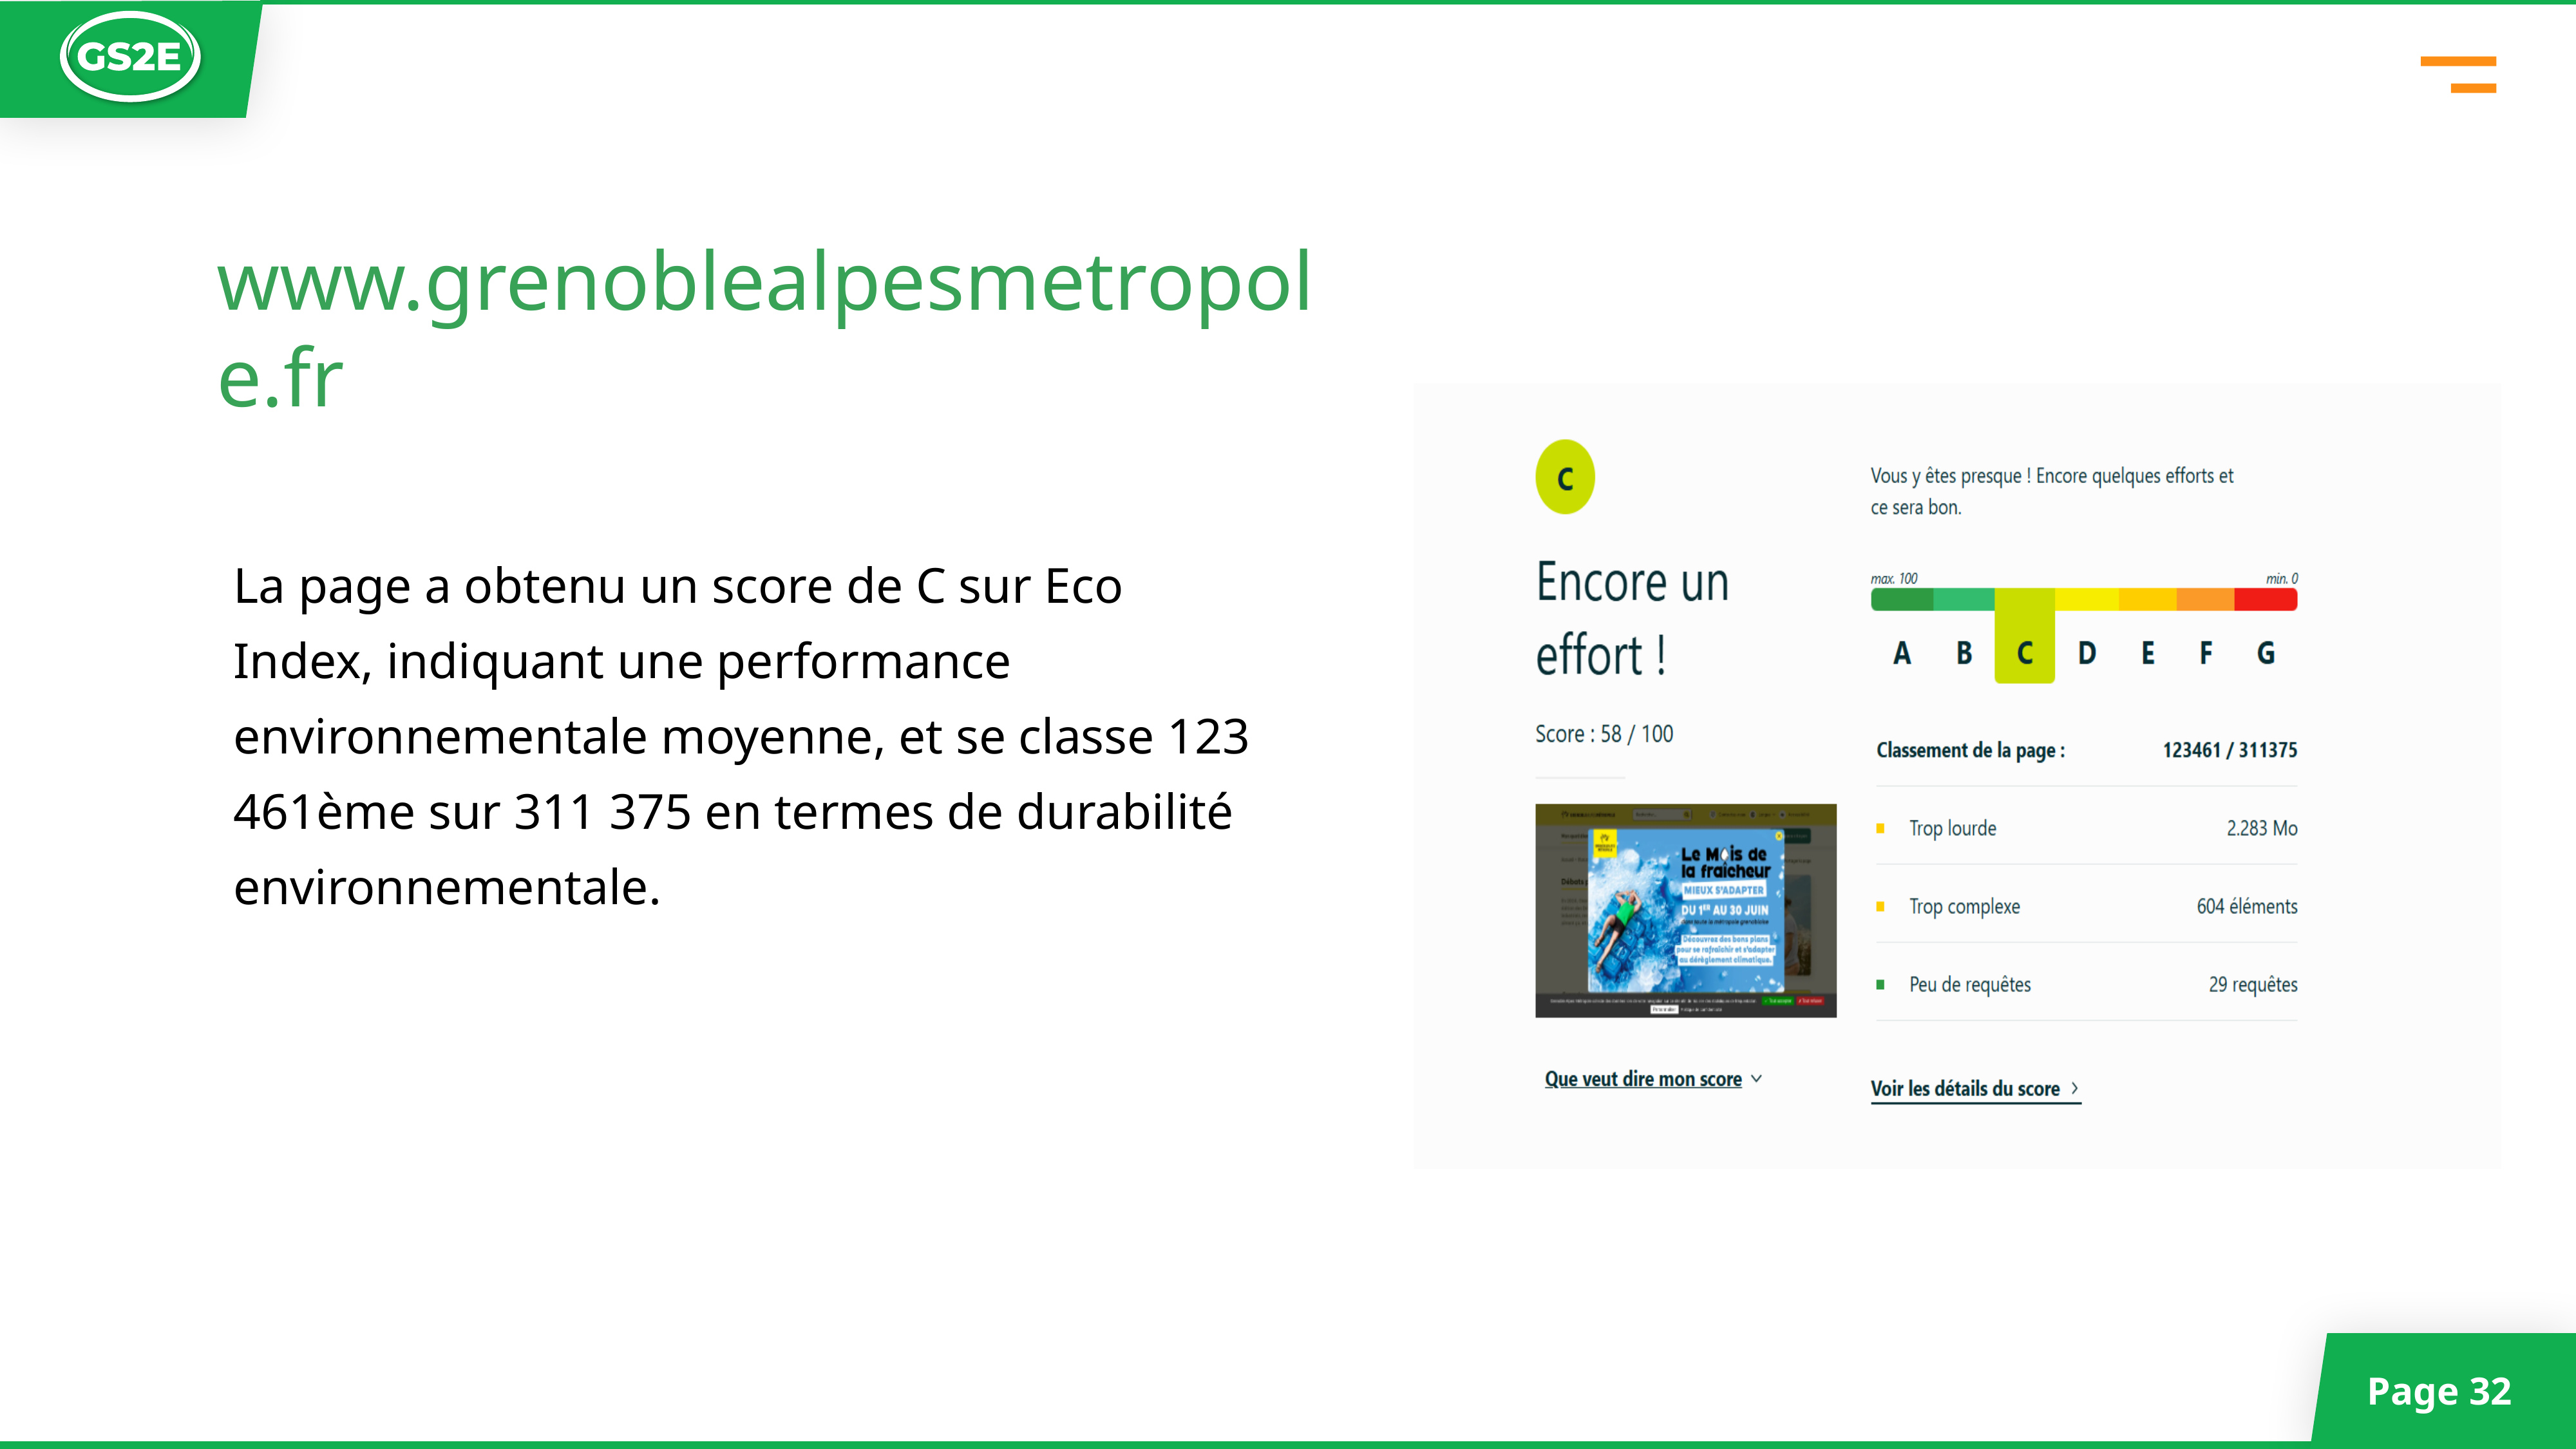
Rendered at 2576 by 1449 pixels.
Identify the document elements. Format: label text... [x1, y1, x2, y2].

text_box www.grenoblealpesmetropole.fr [207, 224, 1329, 428]
picture [1414, 383, 2501, 1169]
text_box La page a obtenu un score de C sur Eco Index, indiquant une performance environnementale moyenne, et se classe 123 461ème sur 311 375 en termes de durabilité environnementale. [233, 537, 1254, 914]
